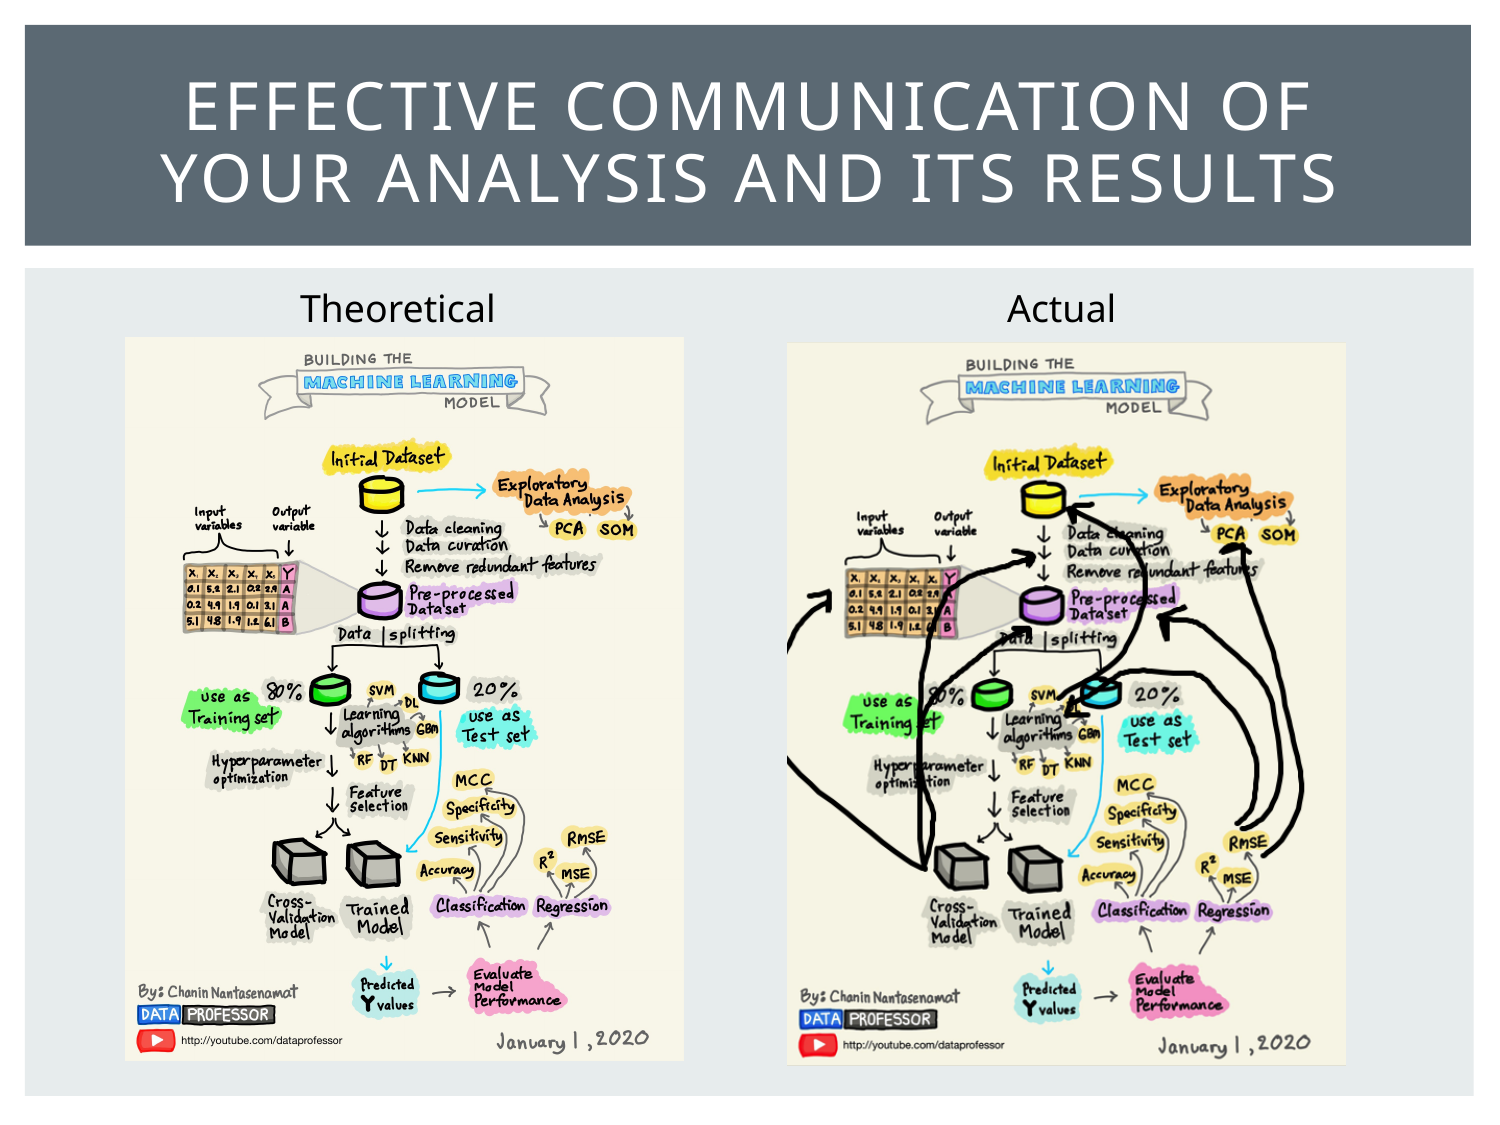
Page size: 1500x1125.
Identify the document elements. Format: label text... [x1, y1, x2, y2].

text_box Theoretical [229, 277, 567, 336]
title Effective Communication of your analysis and its results [62, 58, 1438, 232]
picture [787, 341, 1347, 1067]
text_box Actual [897, 277, 1236, 337]
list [124, 337, 684, 1062]
